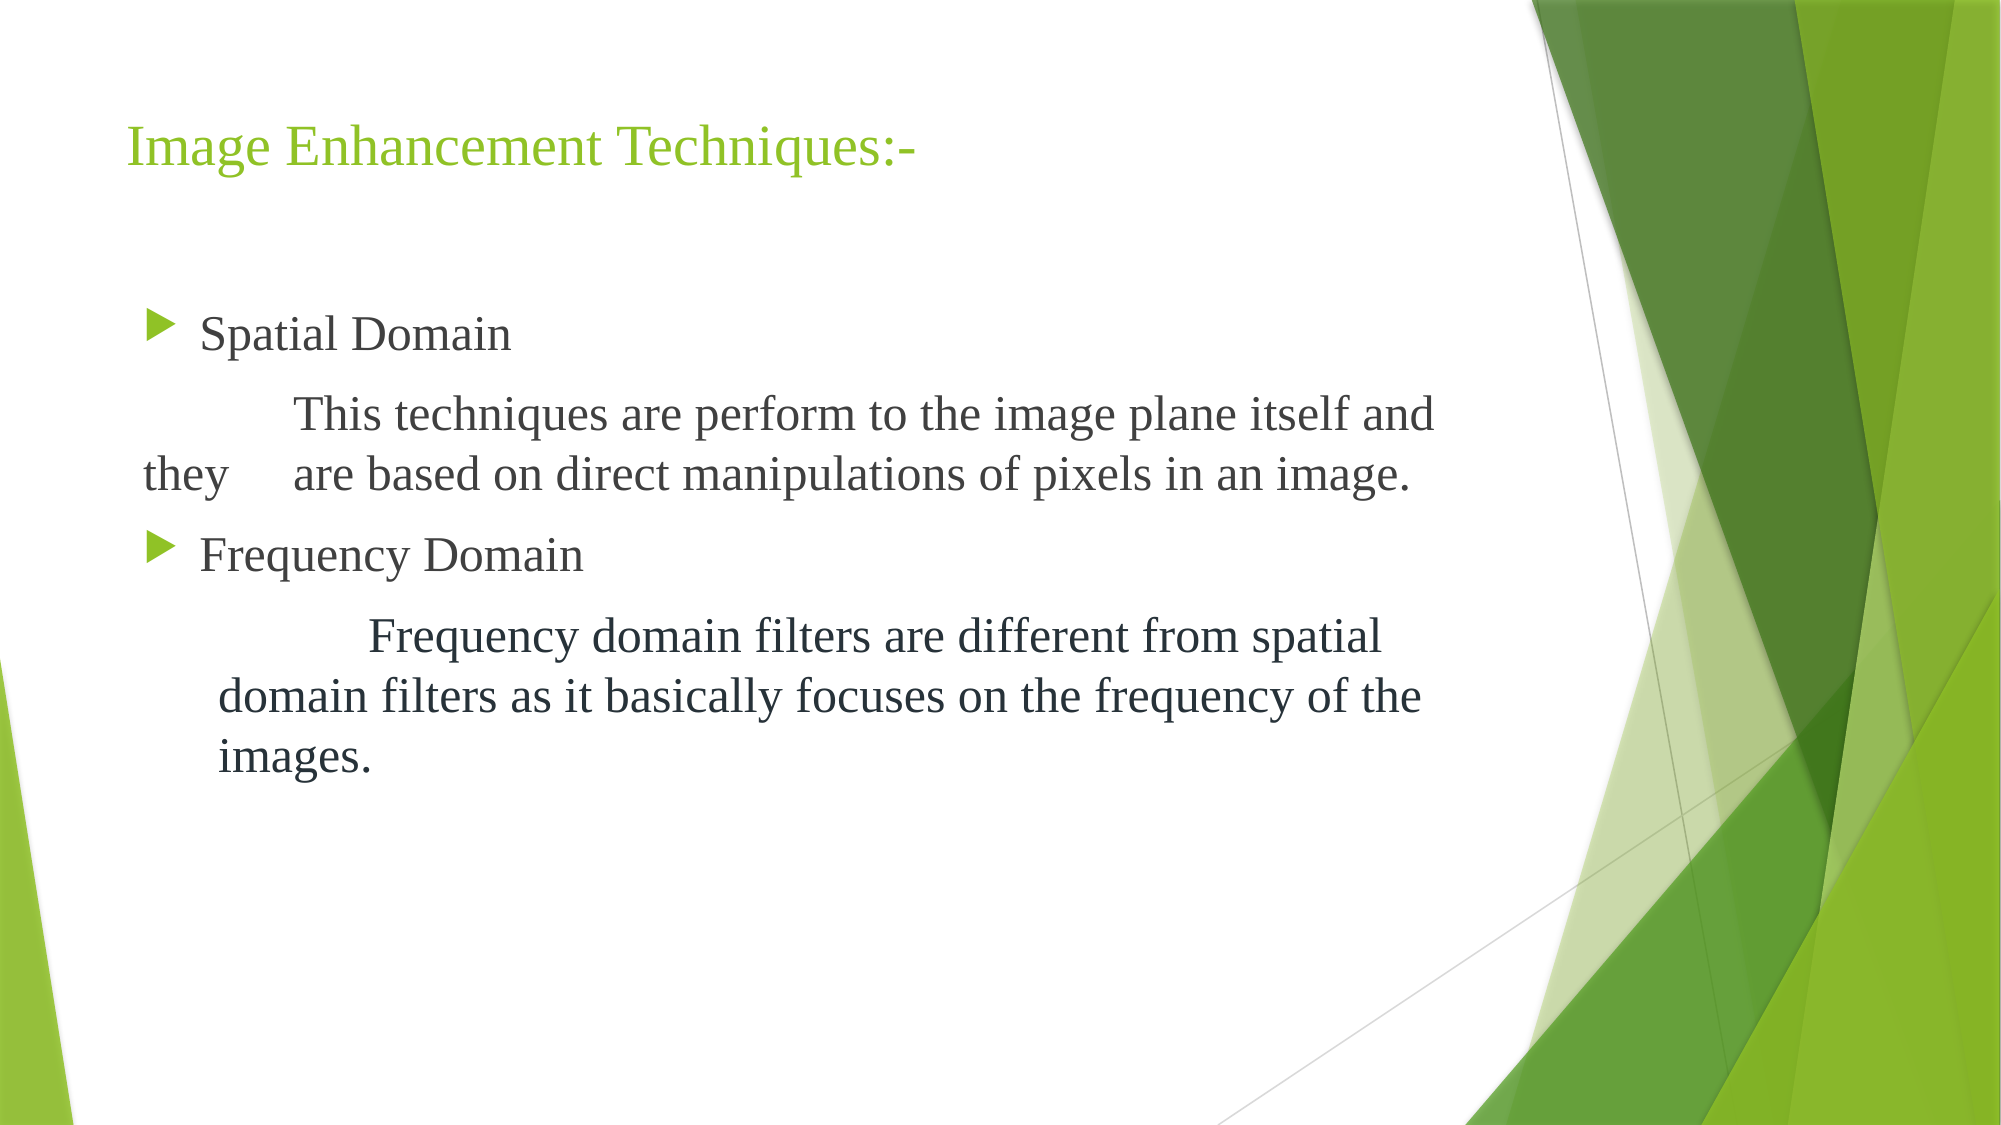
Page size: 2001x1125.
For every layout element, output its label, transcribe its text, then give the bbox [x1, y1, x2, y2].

title Image Enhancement Techniques:- [111, 99, 1522, 317]
list Spatial Domain This techniques are perform to the image plane itself and they are based on direct manipulations of pixels in an image. Frequency Domain Frequency domain filters are different from spatial domain filters as it basically focuses on the frequency of the images. [128, 292, 1539, 930]
